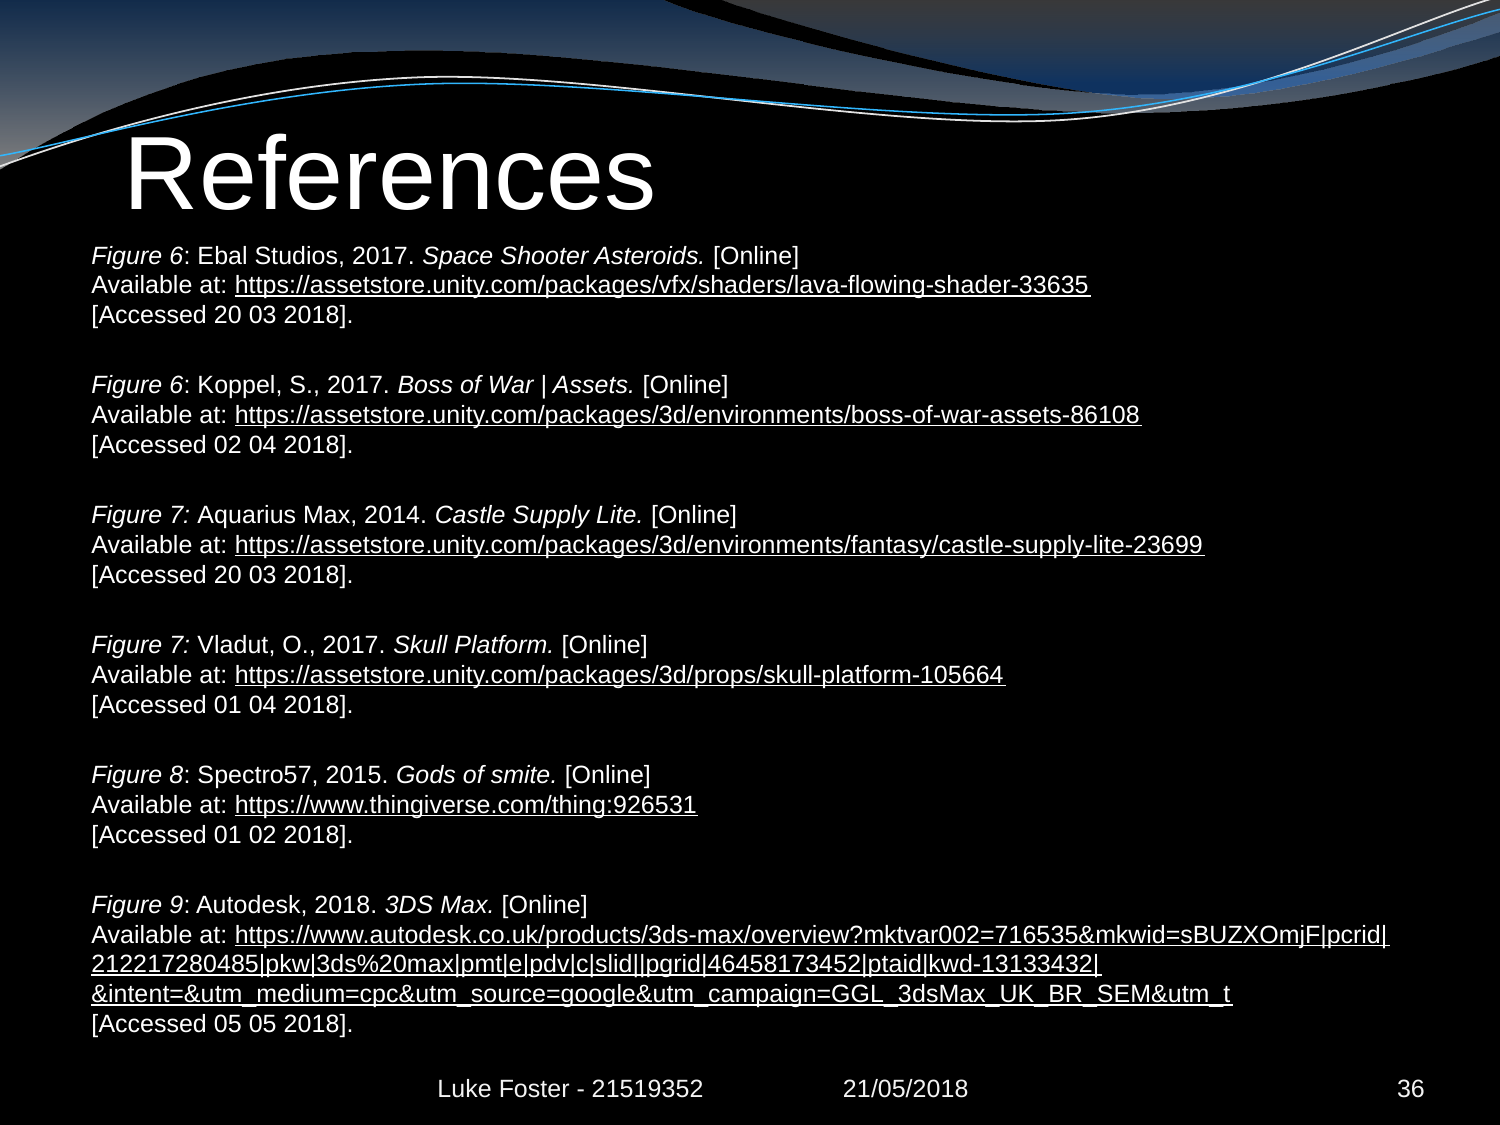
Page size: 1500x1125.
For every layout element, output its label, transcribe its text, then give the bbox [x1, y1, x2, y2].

list Figure 6: Ebal Studios, 2017. Space Shooter Asteroids. [Online] Available at: https://assetstore.unity.com/packages/vfx/shaders/lava-flowing-shader-33635 [Accessed 20 03 2018]. Figure 6: Koppel, S., 2017. Boss of War | Assets. [Online] Available at: https://assetstore.unity.com/packages/3d/environments/boss-of-war-assets-86108 [Accessed 02 04 2018]. Figure 7: Aquarius Max, 2014. Castle Supply Lite. [Online] Available at: https://assetstore.unity.com/packages/3d/environments/fantasy/castle-supply-lite-23699 [Accessed 20 03 2018]. Figure 7: Vladut, O., 2017. Skull Platform. [Online] Available at: https://assetstore.unity.com/packages/3d/props/skull-platform-105664 [Accessed 01 04 2018]. Figure 8: Spectro57, 2015. Gods of smite. [Online] Available at: https://www.thingiverse.com/thing:926531 [Accessed 01 02 2018]. Figure 9: Autodesk, 2018. 3DS Max. [Online] Available at: https://www.autodesk.co.uk/products/3ds-max/overview?mktvar002=716535&mkwid=sBUZXOmjF|pcrid|212217280485|pkw|3ds%20max|pmt|e|pdv|c|slid||pgrid|46458173452|ptaid|kwd-13133432|&intent=&utm_medium=cpc&utm_source=google&utm_campaign=GGL_3dsMax_UK_BR_SEM&utm_t [Accessed 05 05 2018]. [76, 231, 1427, 1094]
slide_number 36 [1299, 1042, 1425, 1103]
footer Luke Foster - 21519352 21/05/2018 [437, 1042, 988, 1103]
title References [123, 42, 1474, 231]
